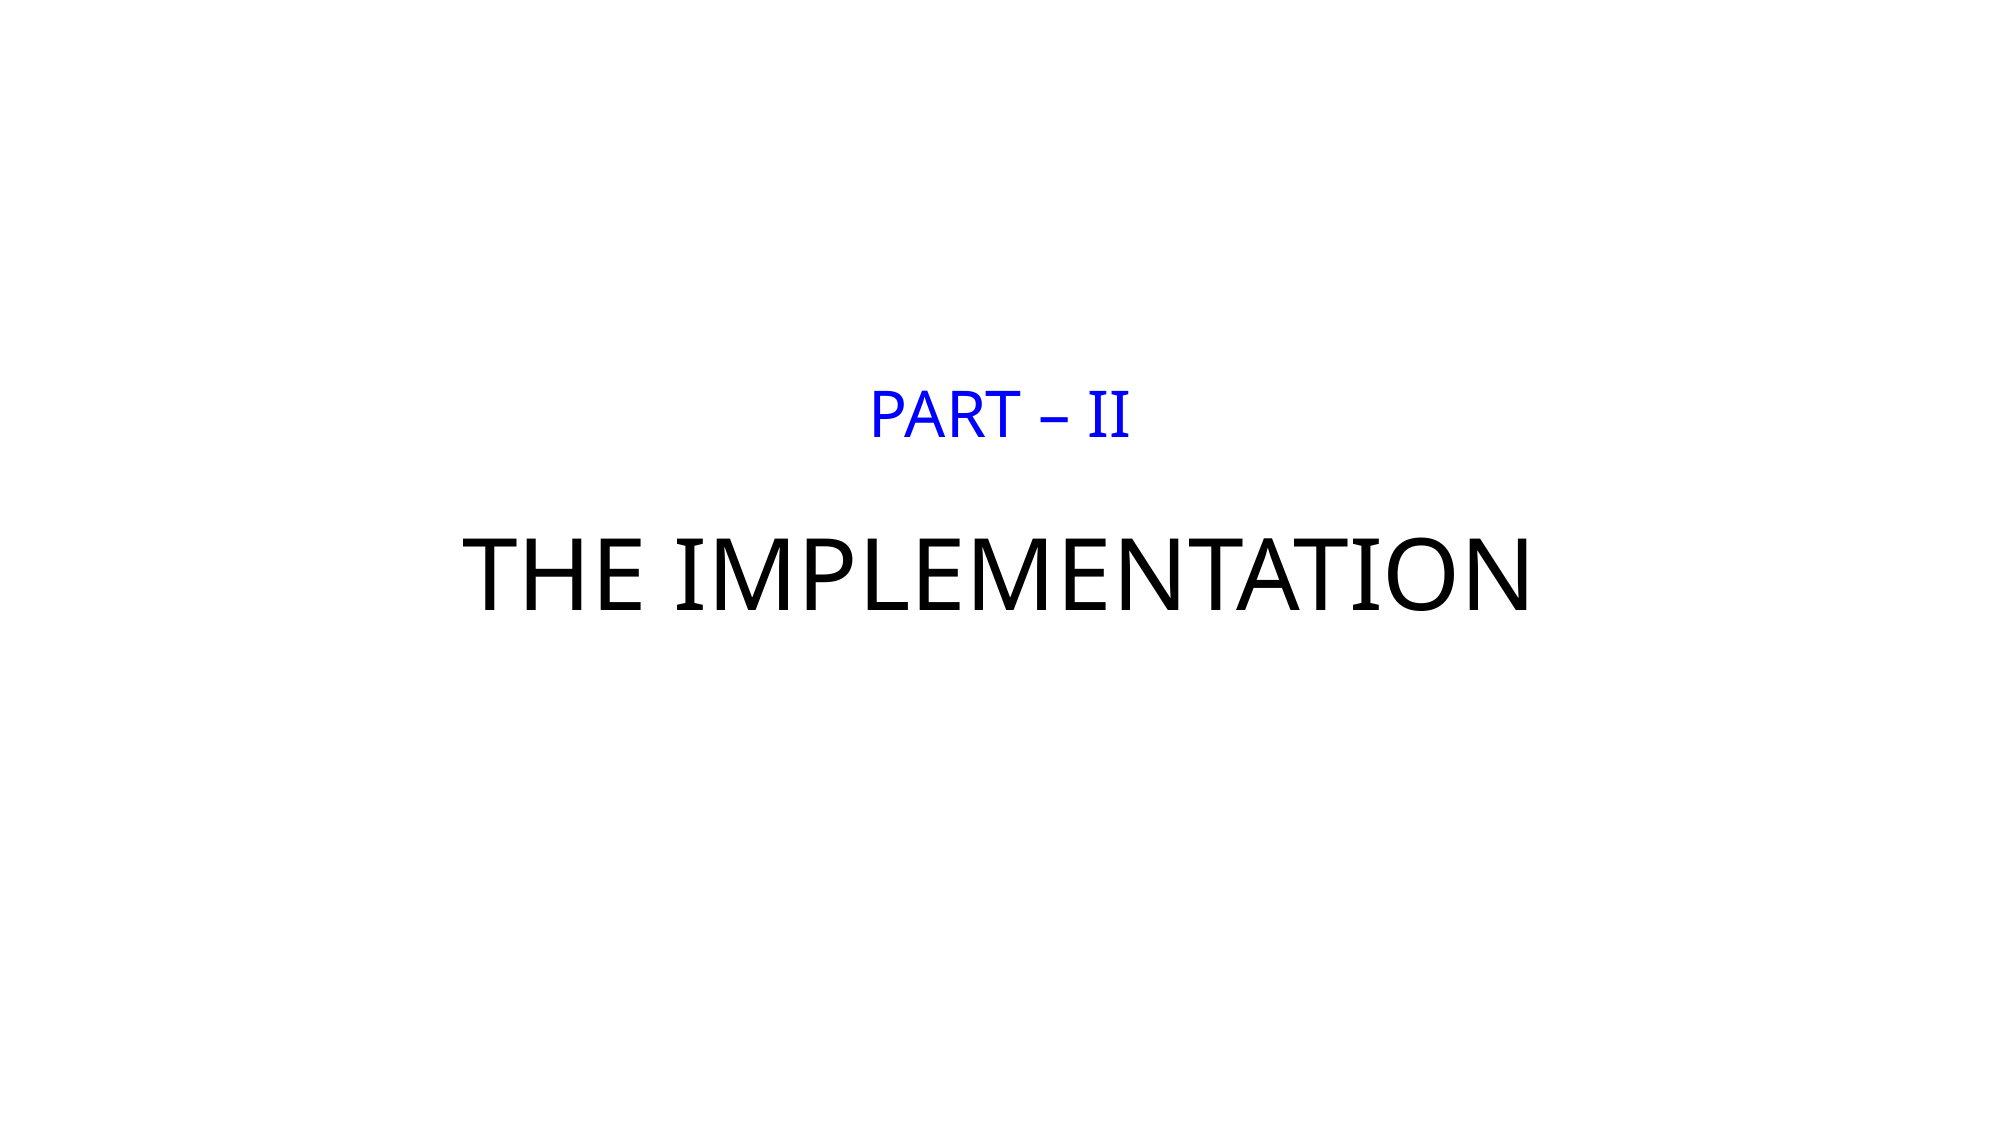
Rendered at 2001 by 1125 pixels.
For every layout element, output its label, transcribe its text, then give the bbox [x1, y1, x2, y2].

text_box PART – II THE IMPLEMENTATION [0, 0, 2000, 638]
